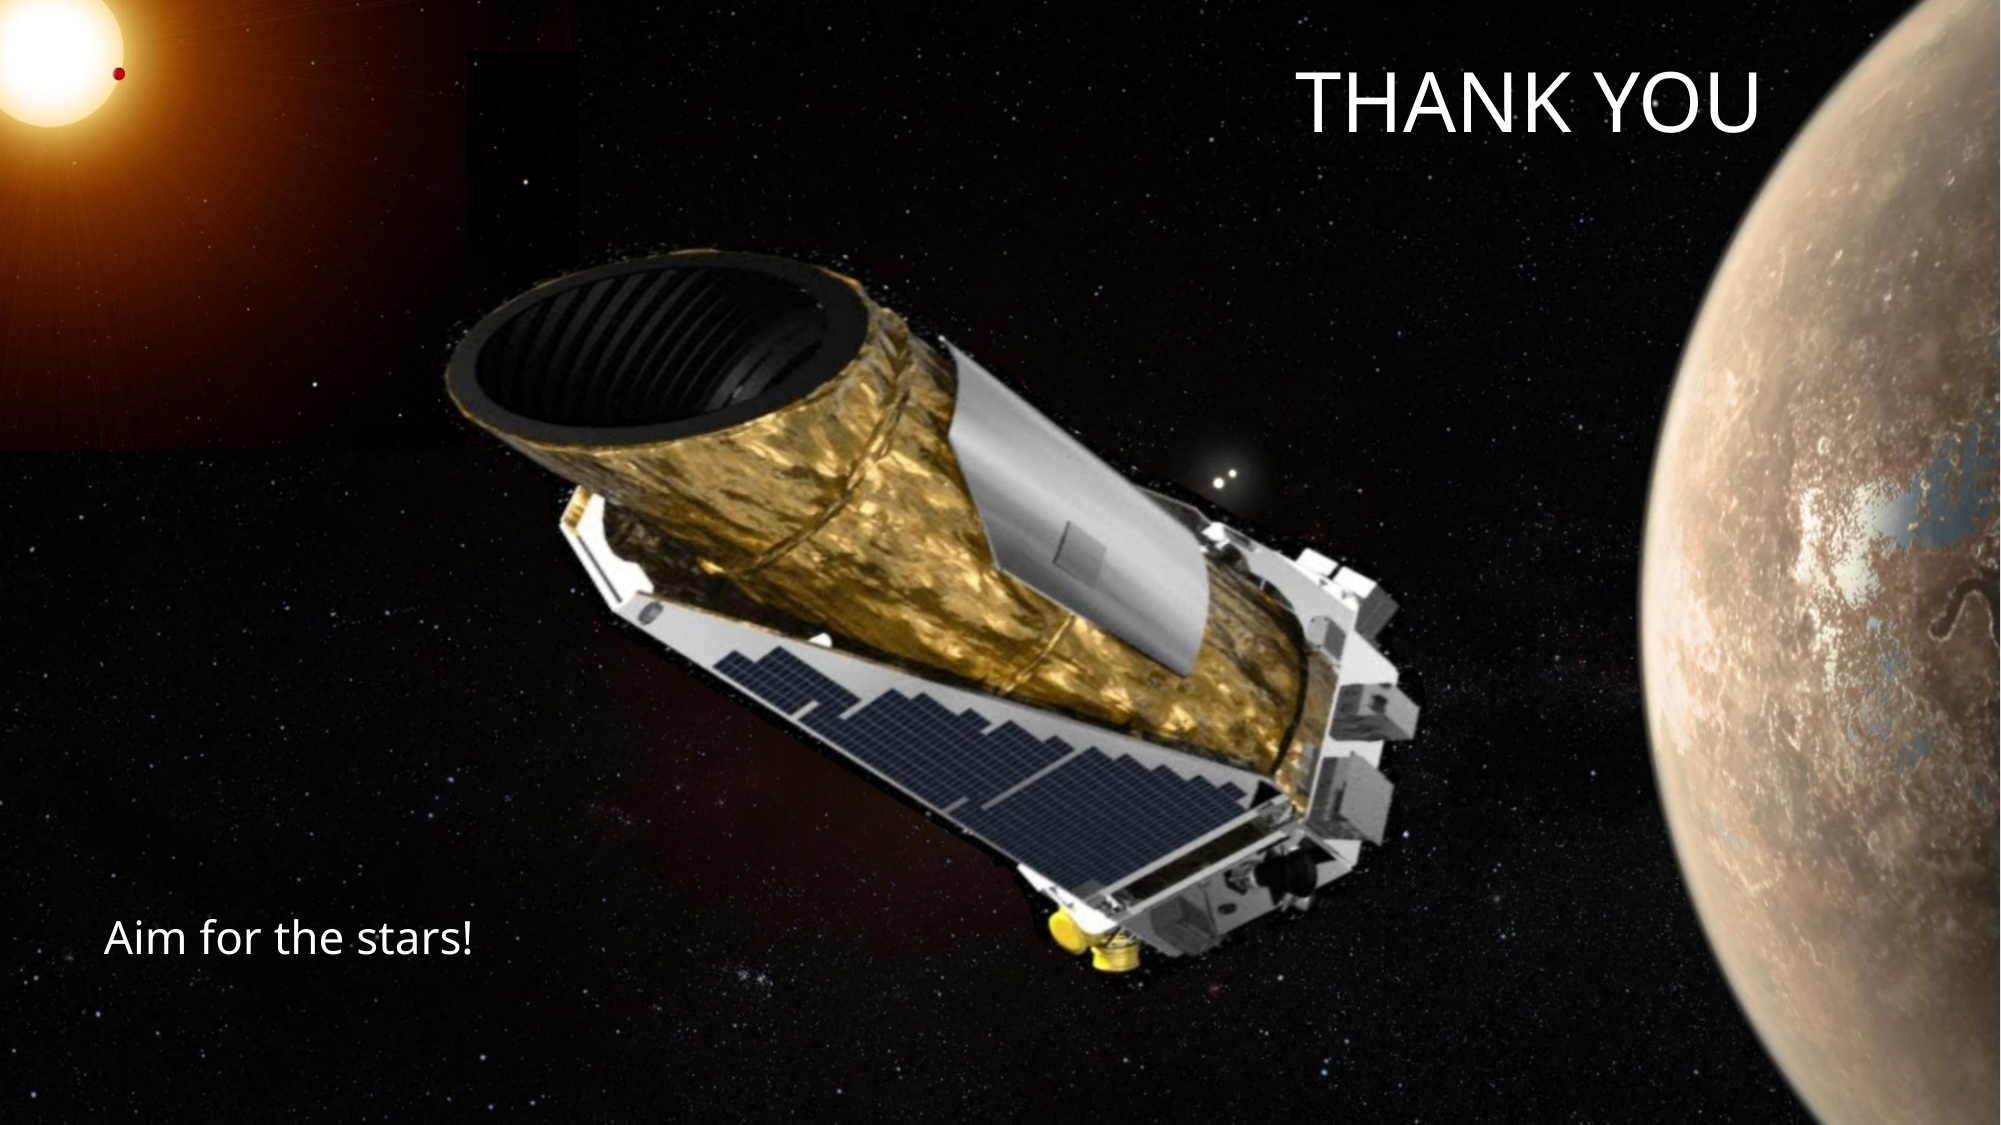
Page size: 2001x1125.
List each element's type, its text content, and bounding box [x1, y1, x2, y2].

list Aim for the stars! [89, 907, 495, 1084]
title Thank You [367, 0, 1780, 213]
picture [0, 0, 2001, 1125]
